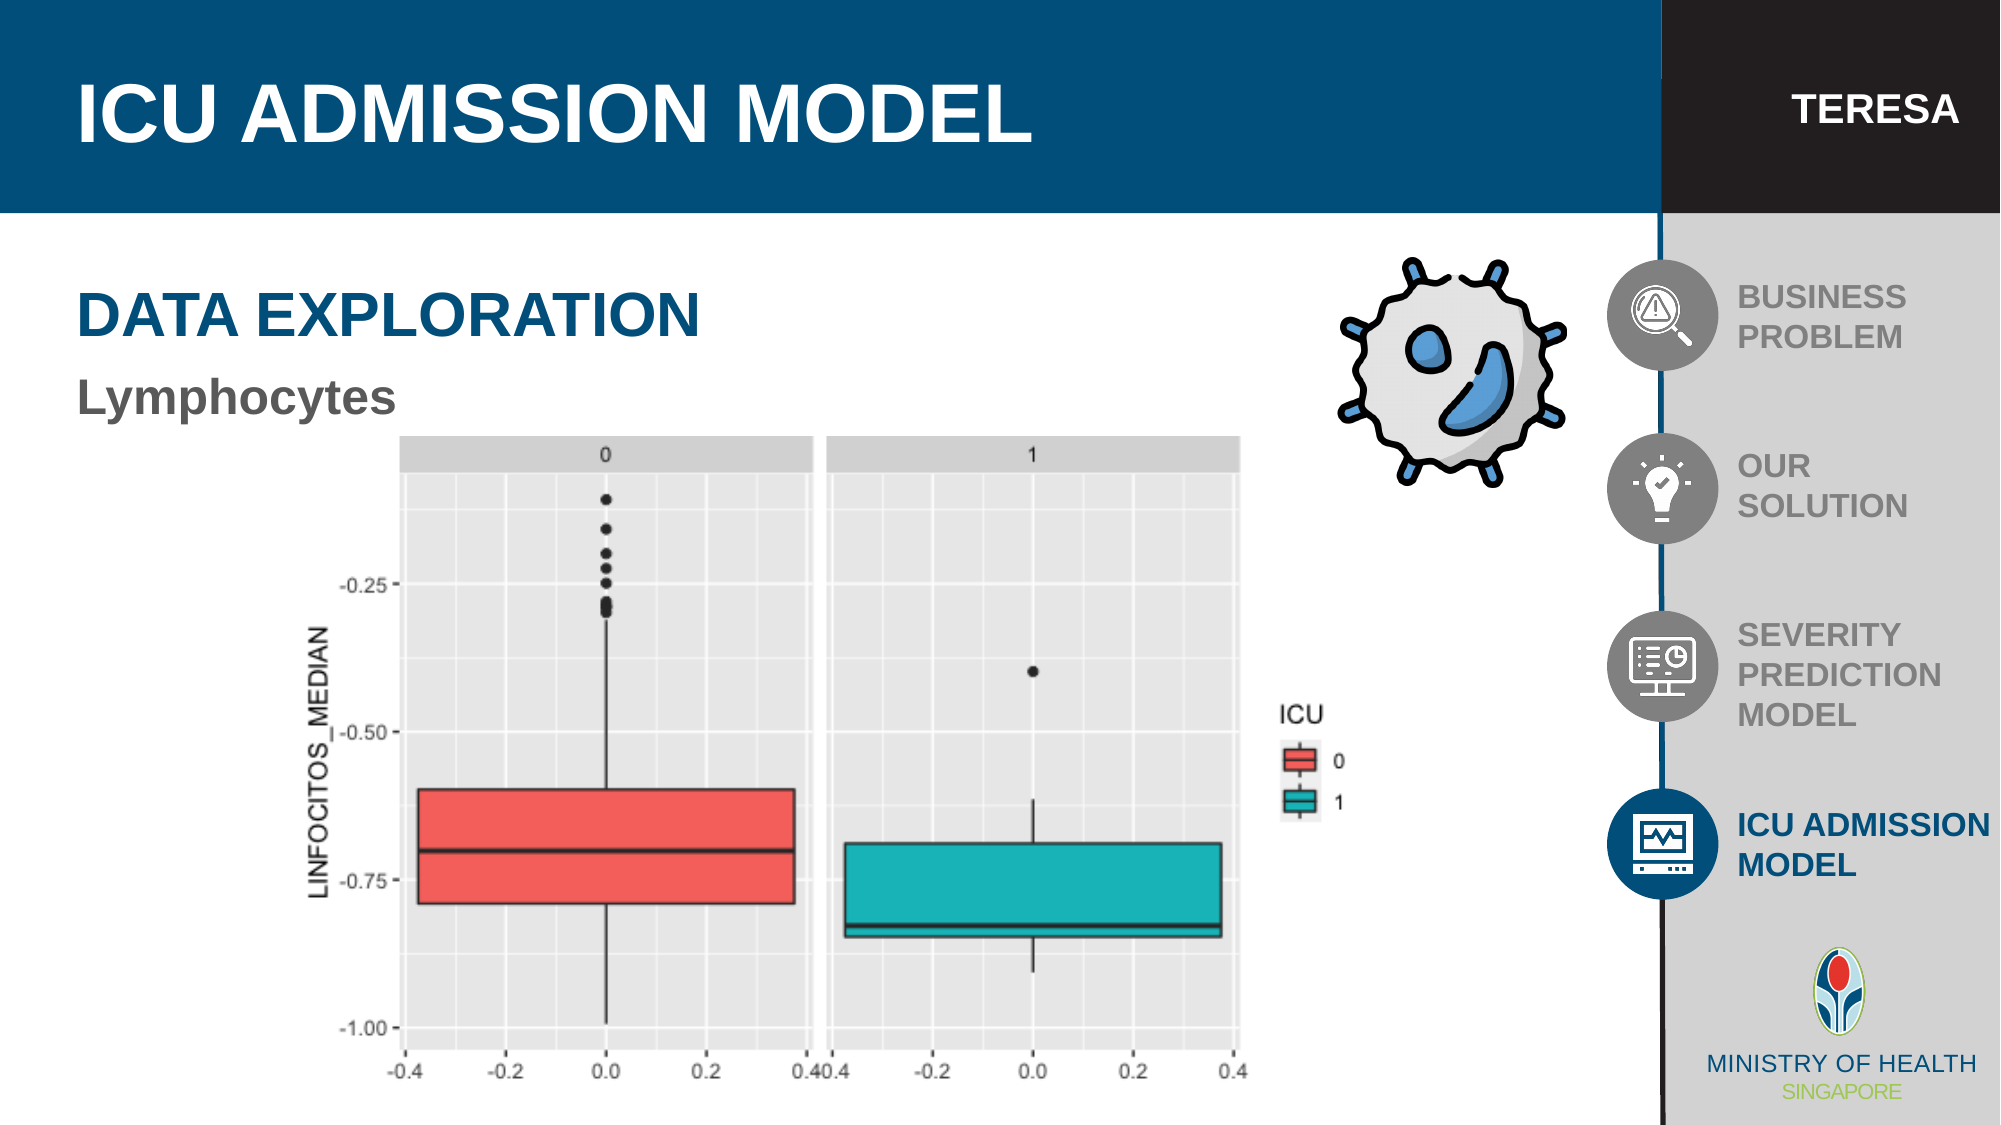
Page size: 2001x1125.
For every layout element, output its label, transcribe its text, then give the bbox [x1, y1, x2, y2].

text_box MINISTRY OF HEALTH SINGAPORE [1690, 1040, 1994, 1112]
text_box [1606, 432, 1659, 546]
text_box [1663, 609, 1720, 724]
picture [296, 257, 1567, 1095]
picture [1630, 284, 1693, 347]
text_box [1659, 79, 1663, 284]
text_box [1663, 787, 1720, 901]
text_box SEVERITY PREDICTION MODEL [1722, 606, 2000, 741]
text_box [1606, 258, 1659, 372]
text_box DATA EXPLORATION [61, 237, 1545, 357]
picture [1633, 814, 1693, 874]
text_box [1663, 432, 1720, 546]
text_box ICU ADMISSION MODEL [61, 47, 1484, 166]
text_box [1663, 258, 1720, 372]
text_box ICU ADMISSION MODEL [1722, 795, 2000, 891]
picture [1708, 947, 1976, 1041]
text_box [1661, 0, 2000, 214]
text_box [1606, 787, 1659, 901]
picture [1628, 455, 1696, 522]
text_box OUR SOLUTION [1722, 436, 2000, 532]
text_box [1663, 214, 2000, 1125]
text_box [0, 0, 1661, 214]
text_box [1606, 609, 1659, 723]
picture [1629, 633, 1696, 700]
text_box Lymphocytes [61, 357, 1337, 493]
text_box TERESA [755, 74, 1976, 139]
text_box BUSINESS PROBLEM [1722, 268, 2000, 363]
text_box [1659, 874, 1663, 1125]
text_box Lymphocytes [1372, 488, 1545, 493]
